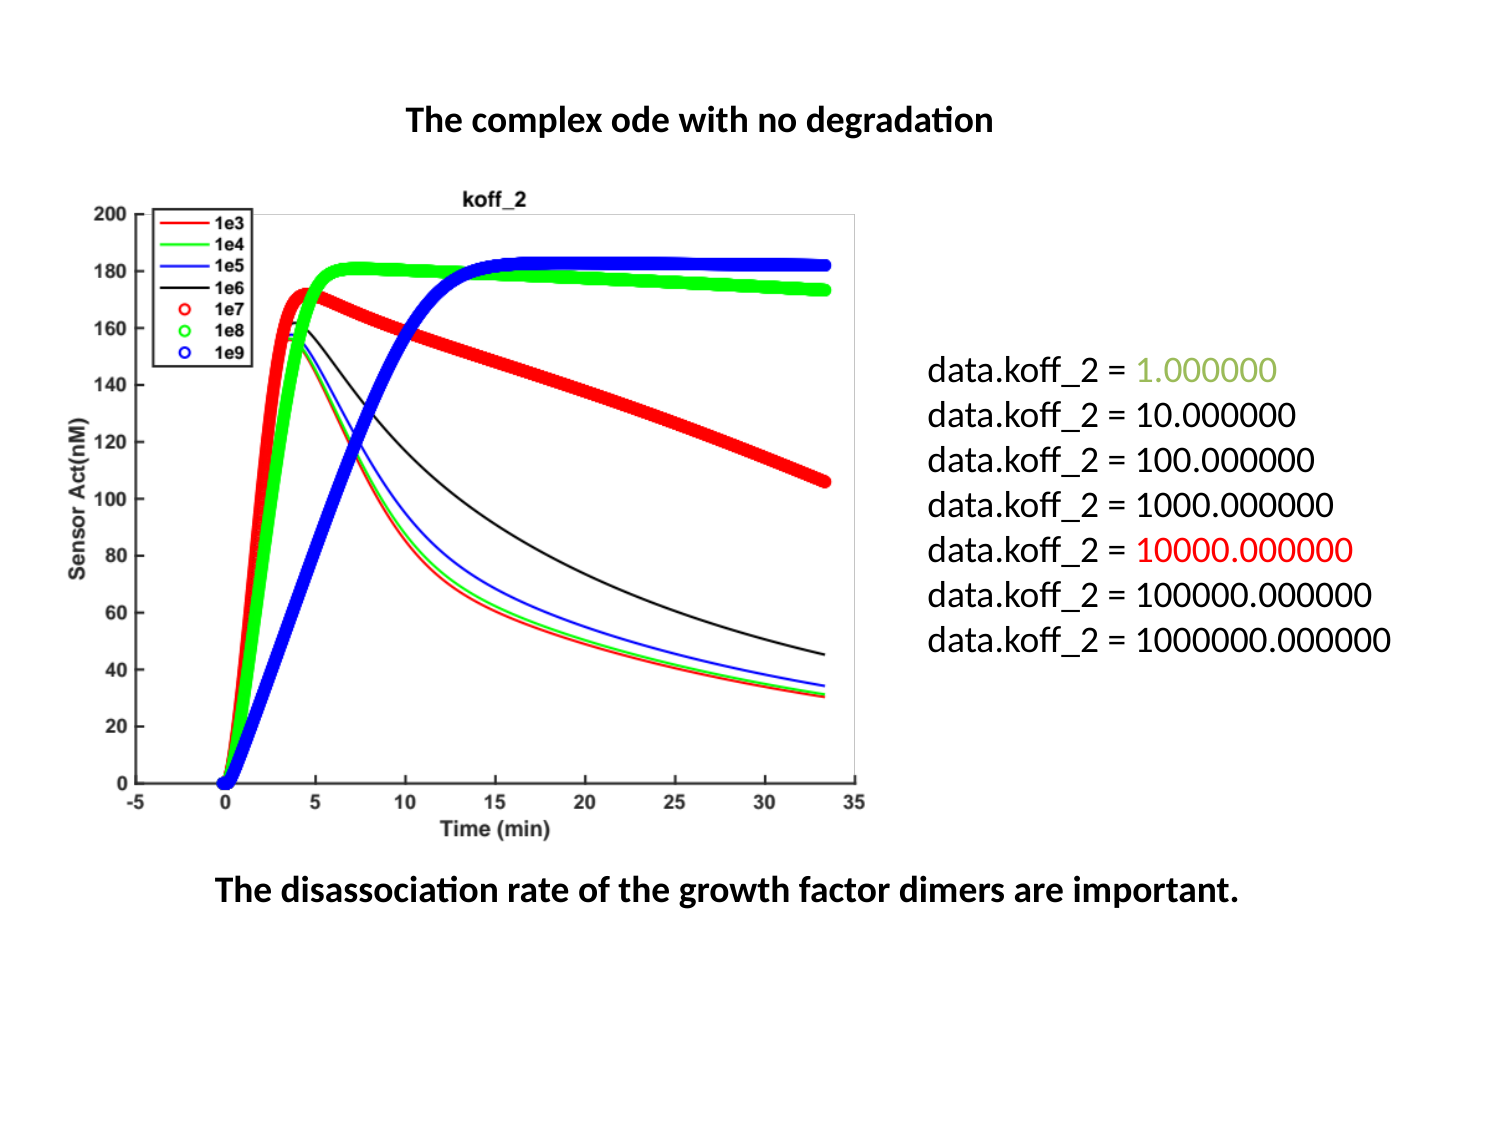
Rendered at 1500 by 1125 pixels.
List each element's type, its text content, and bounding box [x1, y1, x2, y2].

picture [15, 162, 942, 858]
text_box data.koff_2 = 1.000000 data.koff_2 = 10.000000 data.koff_2 = 100.000000 data.koff_2 = 1000.000000 data.koff_2 = 10000.000000 data.koff_2 = 100000.000000 data.koff_2 = 1000000.000000 [946, 337, 1438, 668]
text_box The complex ode with no degradation [275, 87, 1125, 148]
text_box The disassociation rate of the growth factor dimers are important. [199, 857, 1263, 917]
